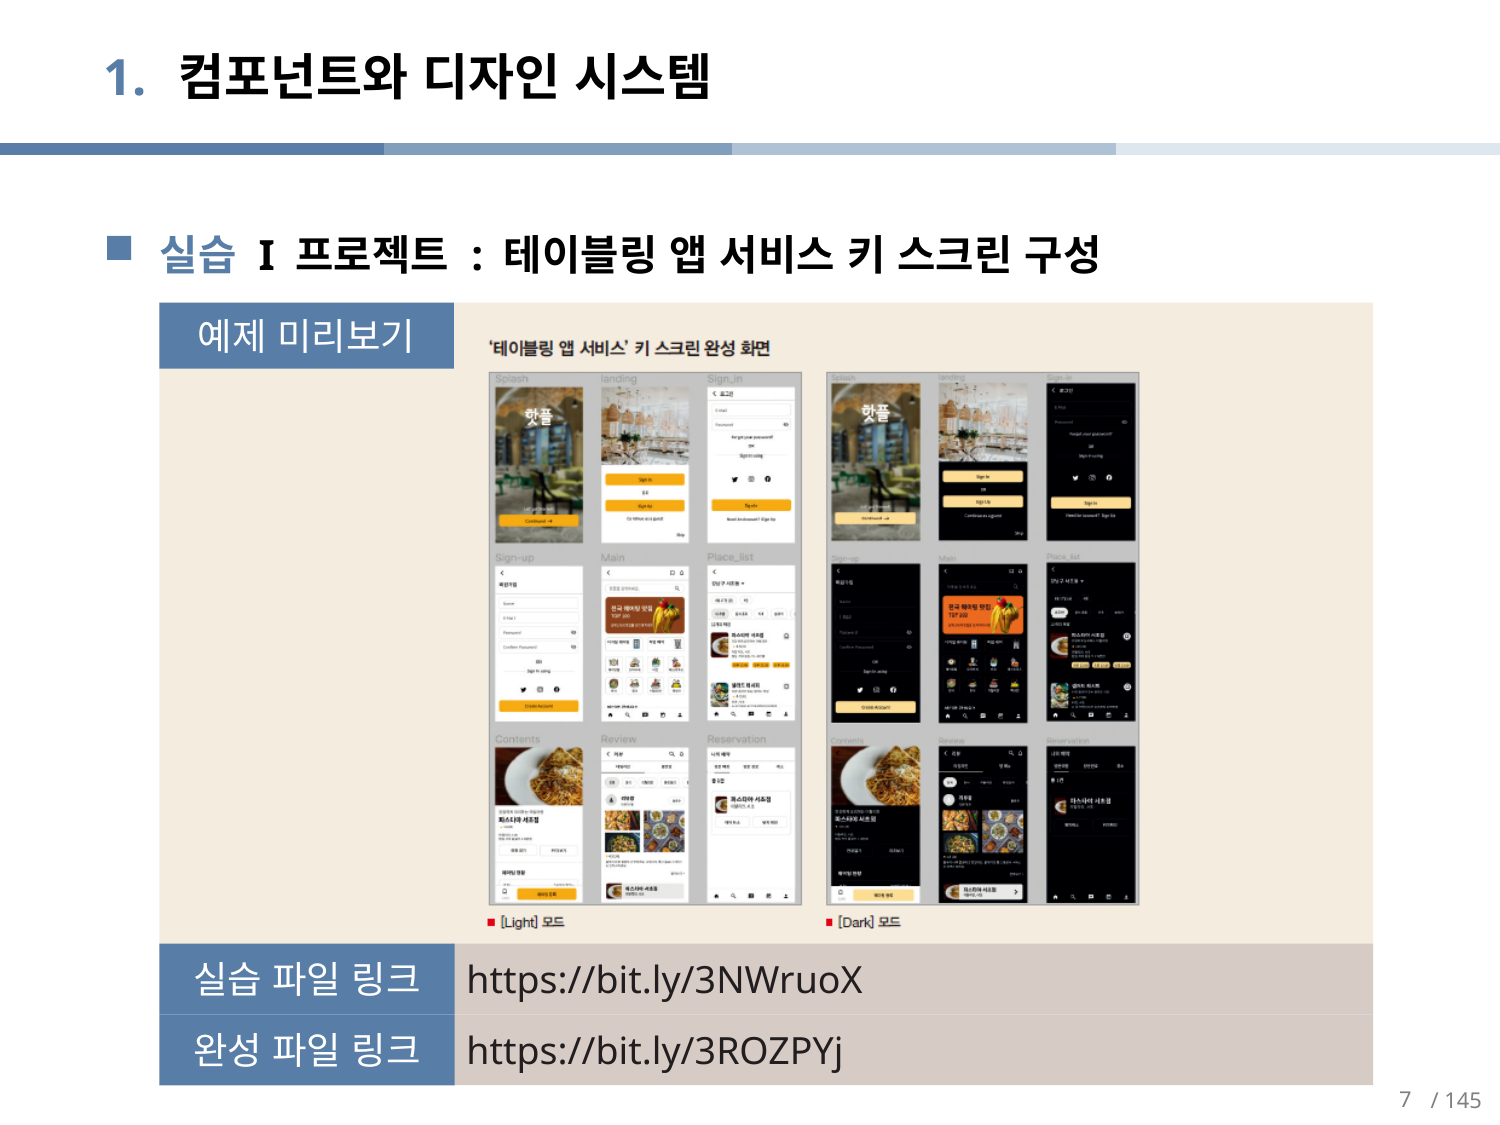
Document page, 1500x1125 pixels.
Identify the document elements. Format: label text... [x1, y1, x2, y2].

text_box https://bit.ly/3ROZPYj [457, 1012, 1375, 1087]
list 실습 I 프로젝트 : 테이블링 앱 서비스 키 스크린 구성 [88, 196, 1436, 1083]
title 컴포넌트와 디자인 시스템 [88, 30, 1211, 121]
picture [477, 325, 1148, 937]
text_box 실습 파일 링크 [157, 957, 457, 1012]
text_box 완성 파일 링크 [157, 1012, 457, 1087]
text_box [159, 302, 1374, 953]
text_box https://bit.ly/3NWruoX [457, 958, 1375, 1012]
